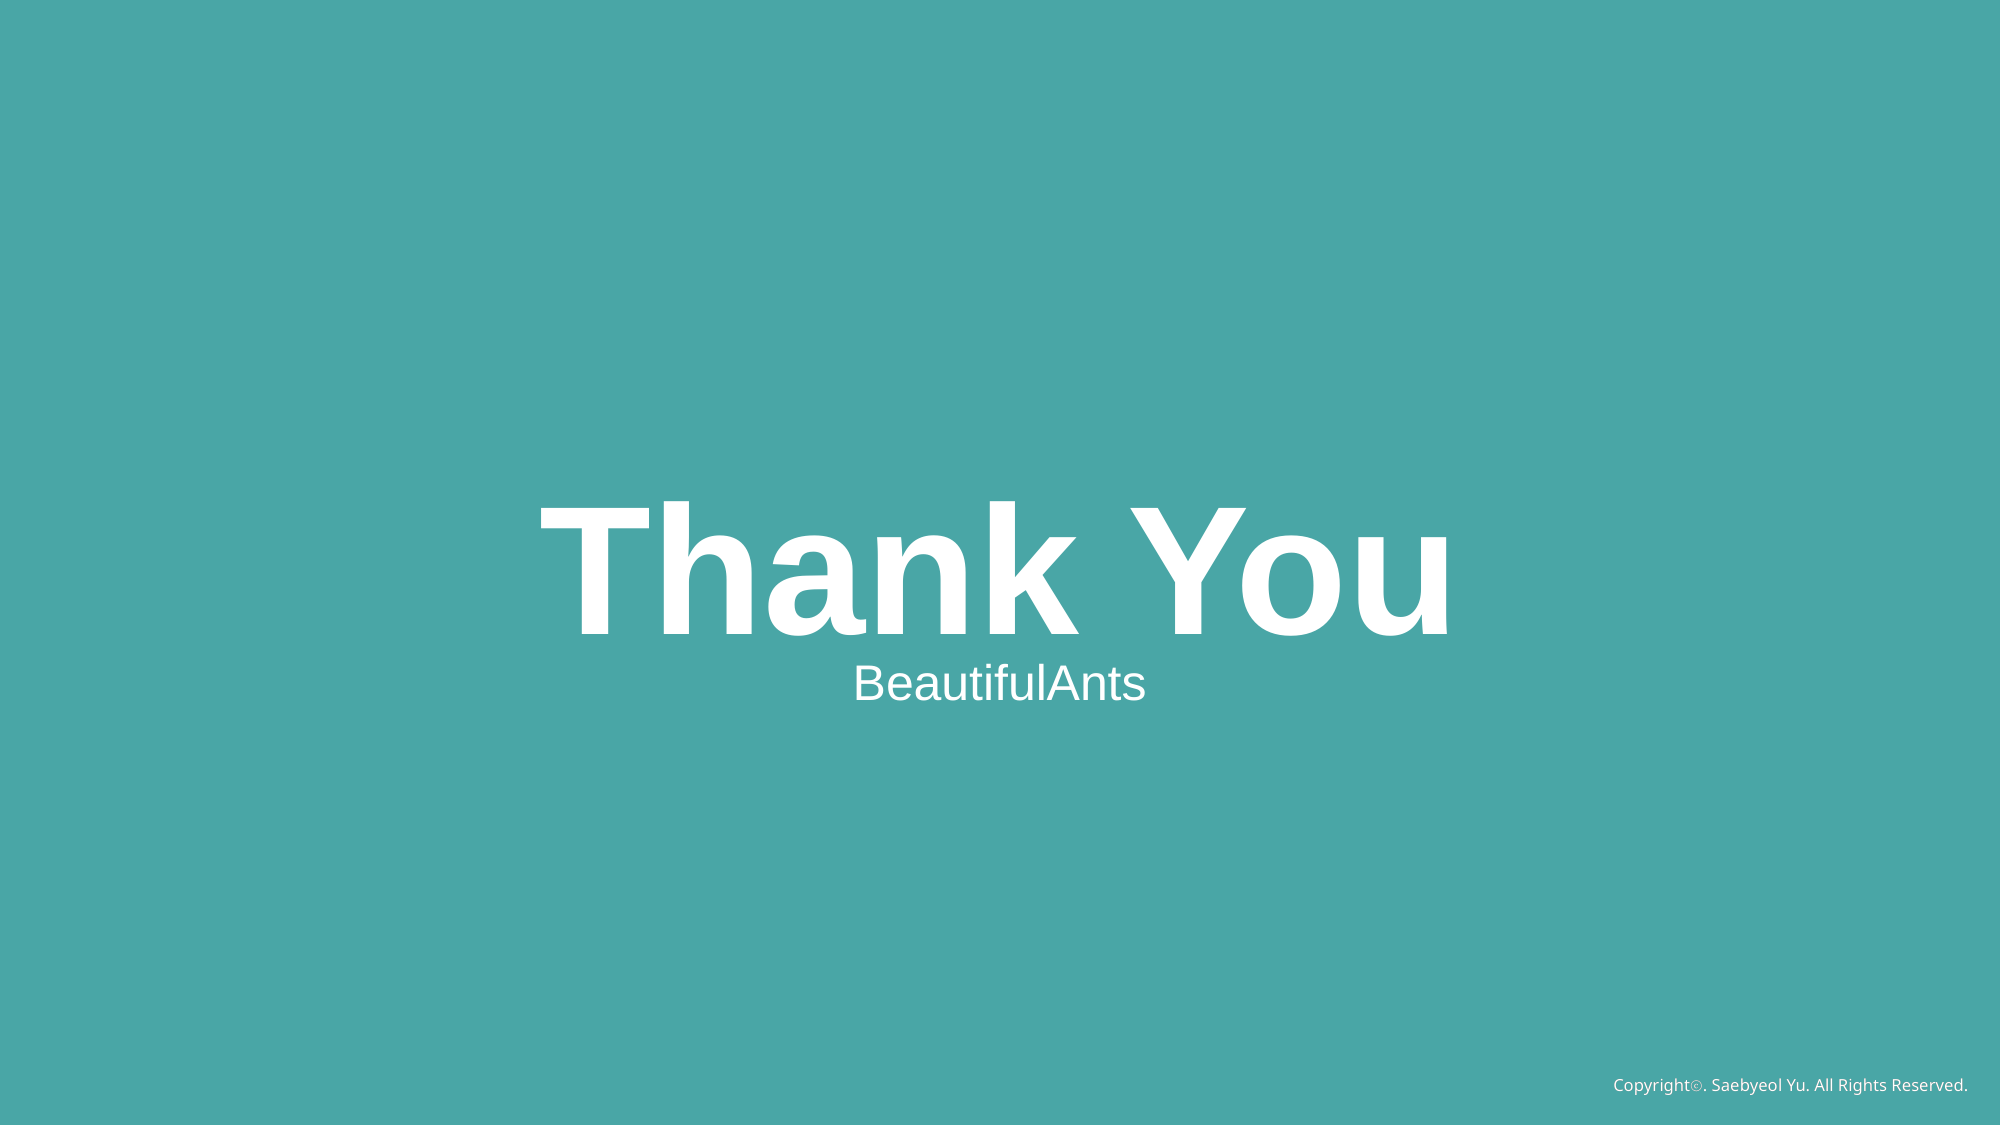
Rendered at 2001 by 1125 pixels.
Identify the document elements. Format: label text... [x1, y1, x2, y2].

text_box BeautifulAnts [837, 643, 1162, 718]
text_box Copyrightⓒ. Saebyeol Yu. All Rights Reserved. [1598, 1067, 1984, 1102]
text_box Thank You [524, 443, 1475, 679]
